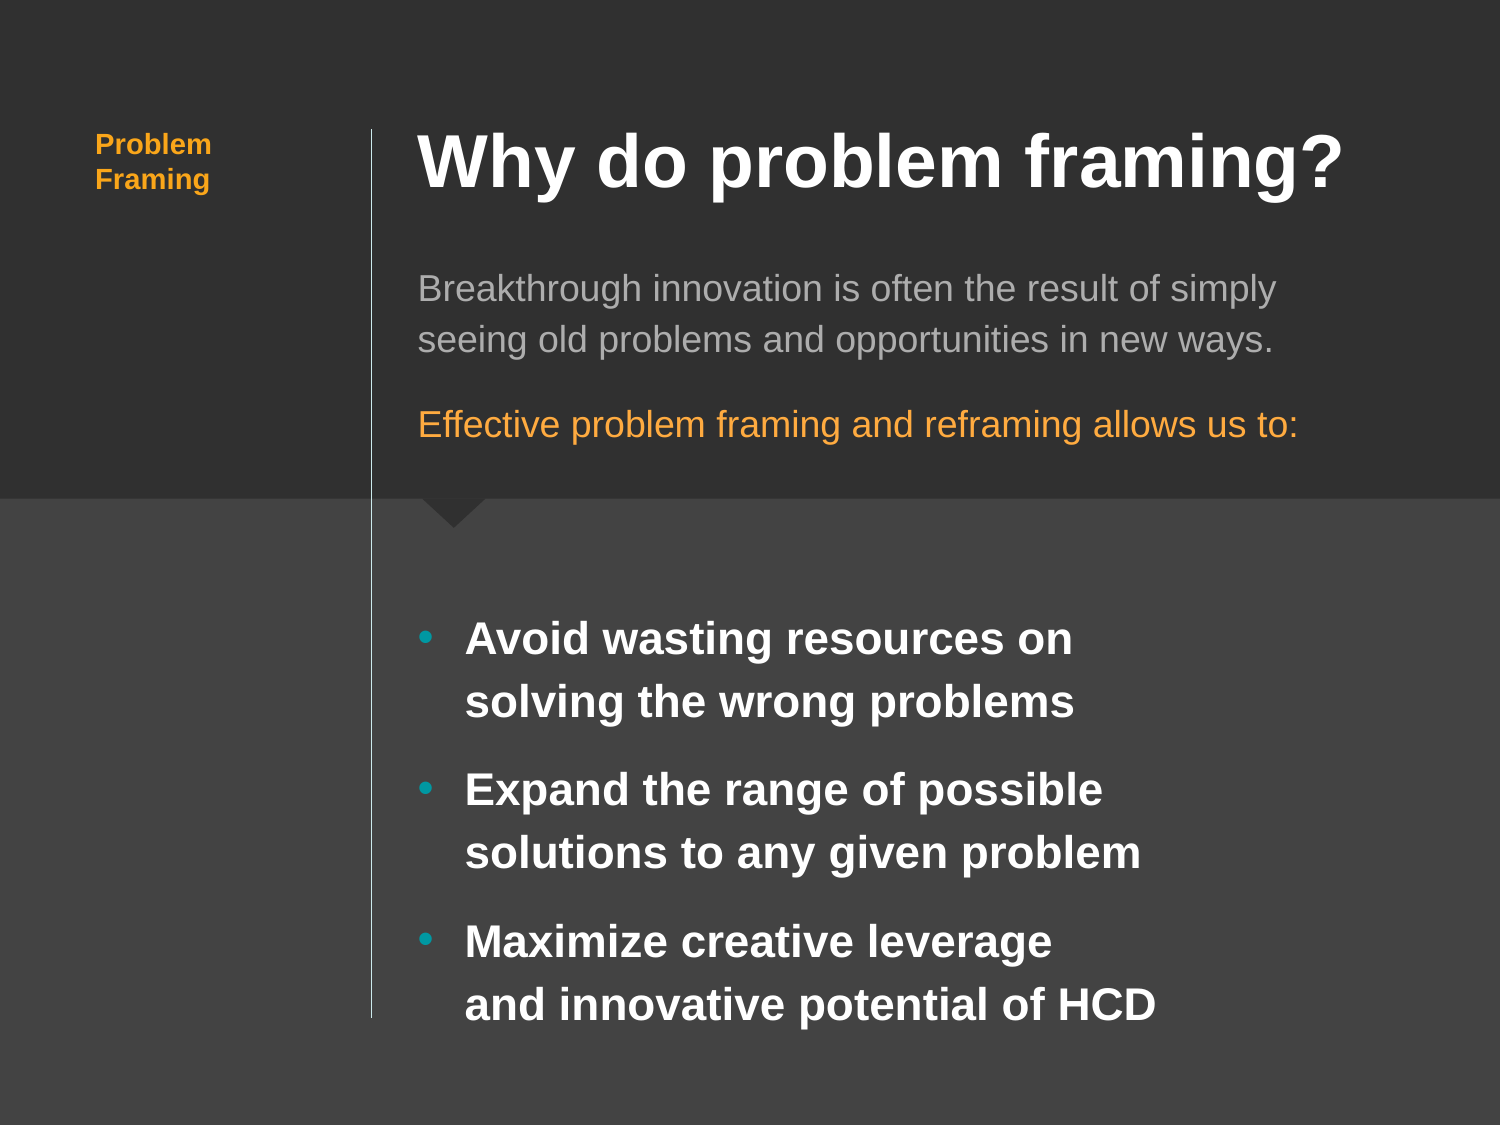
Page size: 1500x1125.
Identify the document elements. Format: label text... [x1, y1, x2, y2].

text_box Breakthrough innovation is often the result of simply seeing old problems and opportunities in new ways. Effective problem framing and reframing allows us to: Avoid wasting resources on solving the wrong problems Expand the range of possible solutions to any given problem Maximize creative leverage and innovative potential of HCD [402, 241, 1449, 1045]
text_box Why do problem framing? [402, 97, 1449, 218]
text_box [0, 498, 1500, 1125]
text_box Problem Framing [80, 109, 350, 210]
